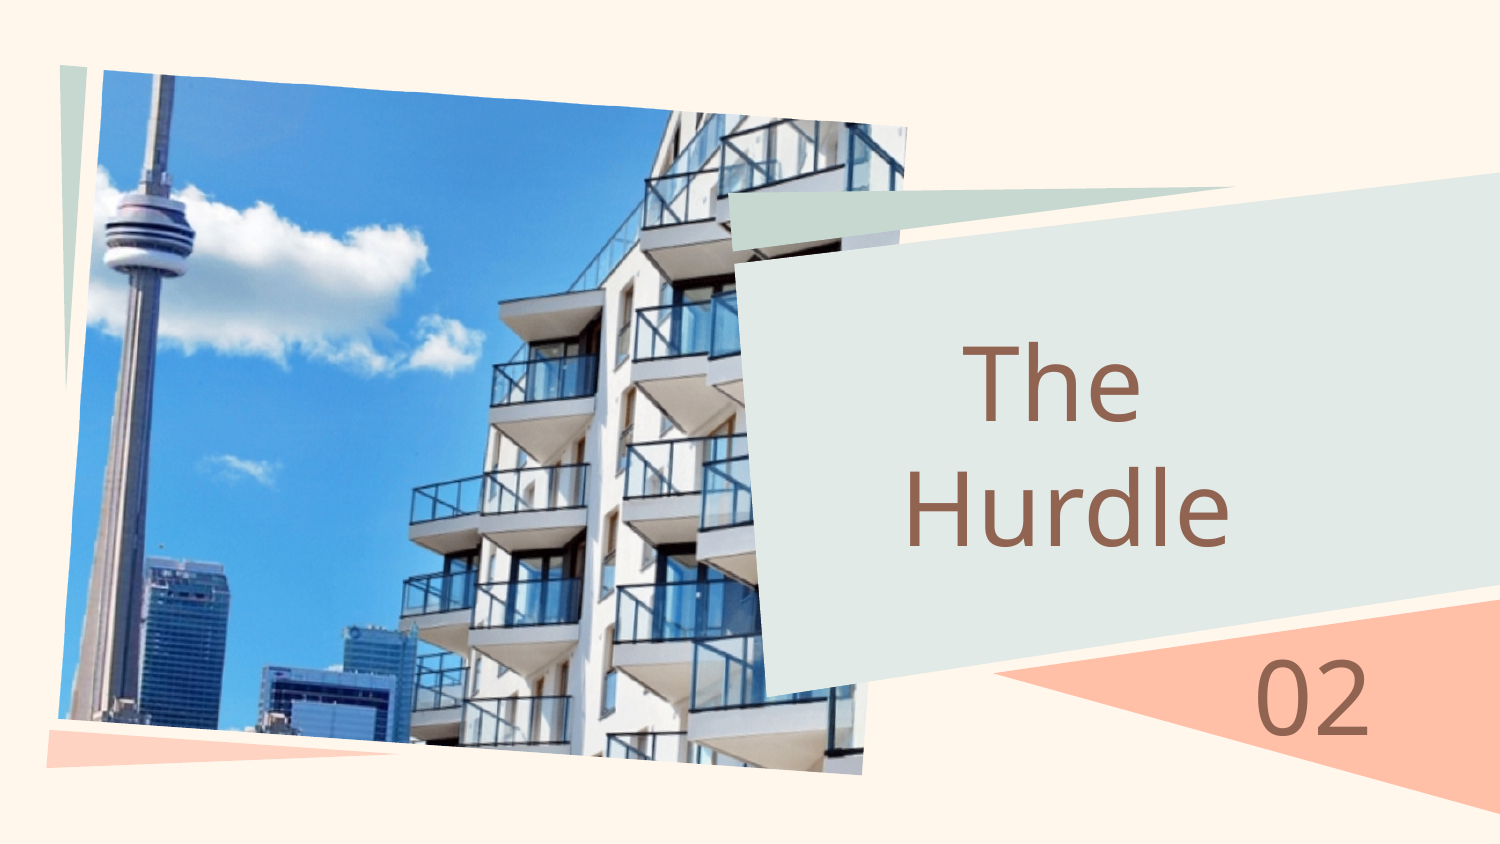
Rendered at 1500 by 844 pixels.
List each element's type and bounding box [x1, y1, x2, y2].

text_box [46, 729, 379, 769]
text_box [59, 64, 88, 393]
text_box [703, 128, 1500, 778]
picture [59, 70, 907, 765]
